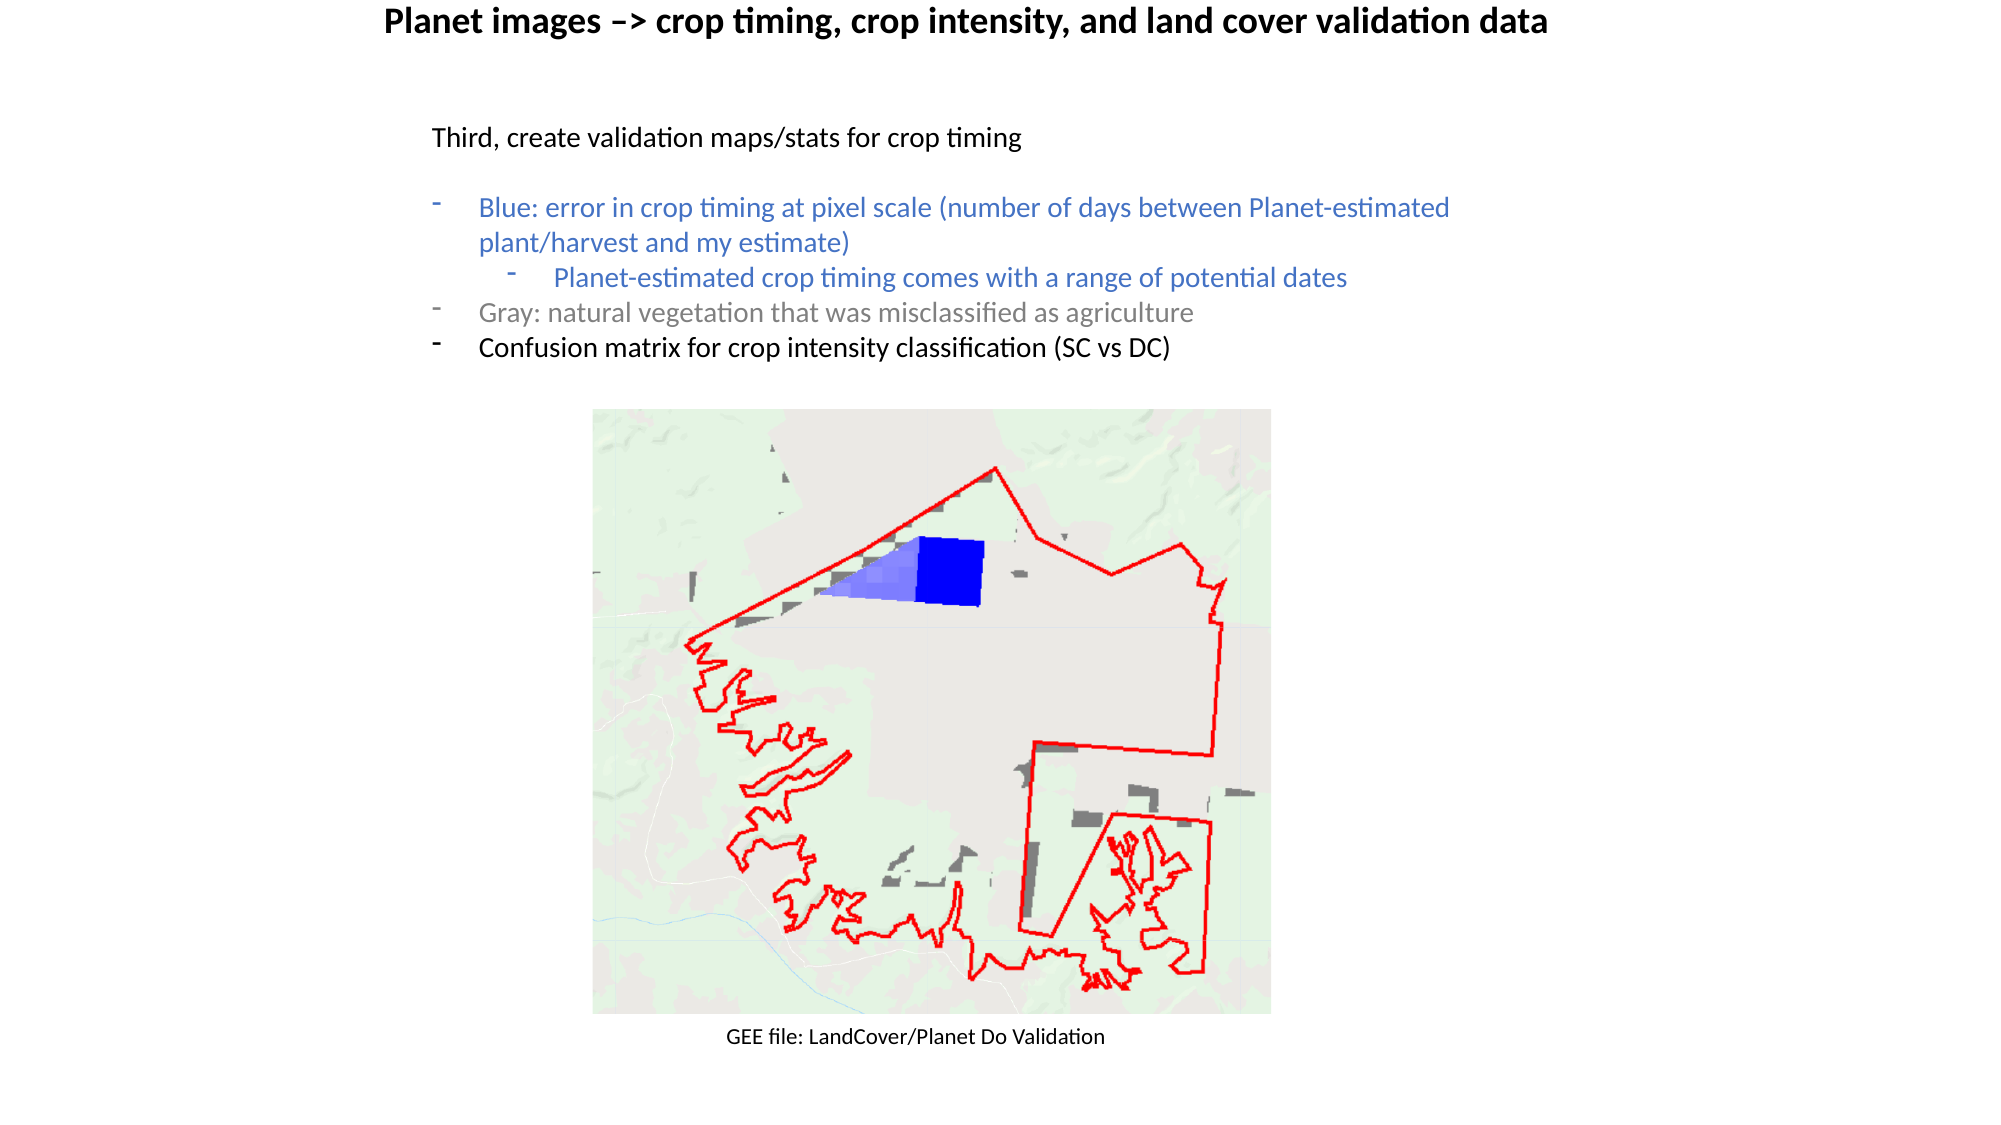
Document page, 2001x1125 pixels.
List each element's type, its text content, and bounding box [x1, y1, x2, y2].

text_box Planet images –> crop timing, crop intensity, and land cover validation data [369, 0, 1574, 49]
text_box Third, create validation maps/stats for crop timing Blue: error in crop timing at pixel scale (number of days between Planet-estimated plant/harvest and my estimate) Planet-estimated crop timing comes with a range of potential dates Gray: natural vegetation that was misclassified as agriculture Confusion matrix for crop intensity classification (SC vs DC) [417, 111, 1526, 371]
picture [592, 409, 1272, 1014]
text_box GEE file: LandCover/Planet Do Validation [711, 1014, 1122, 1056]
